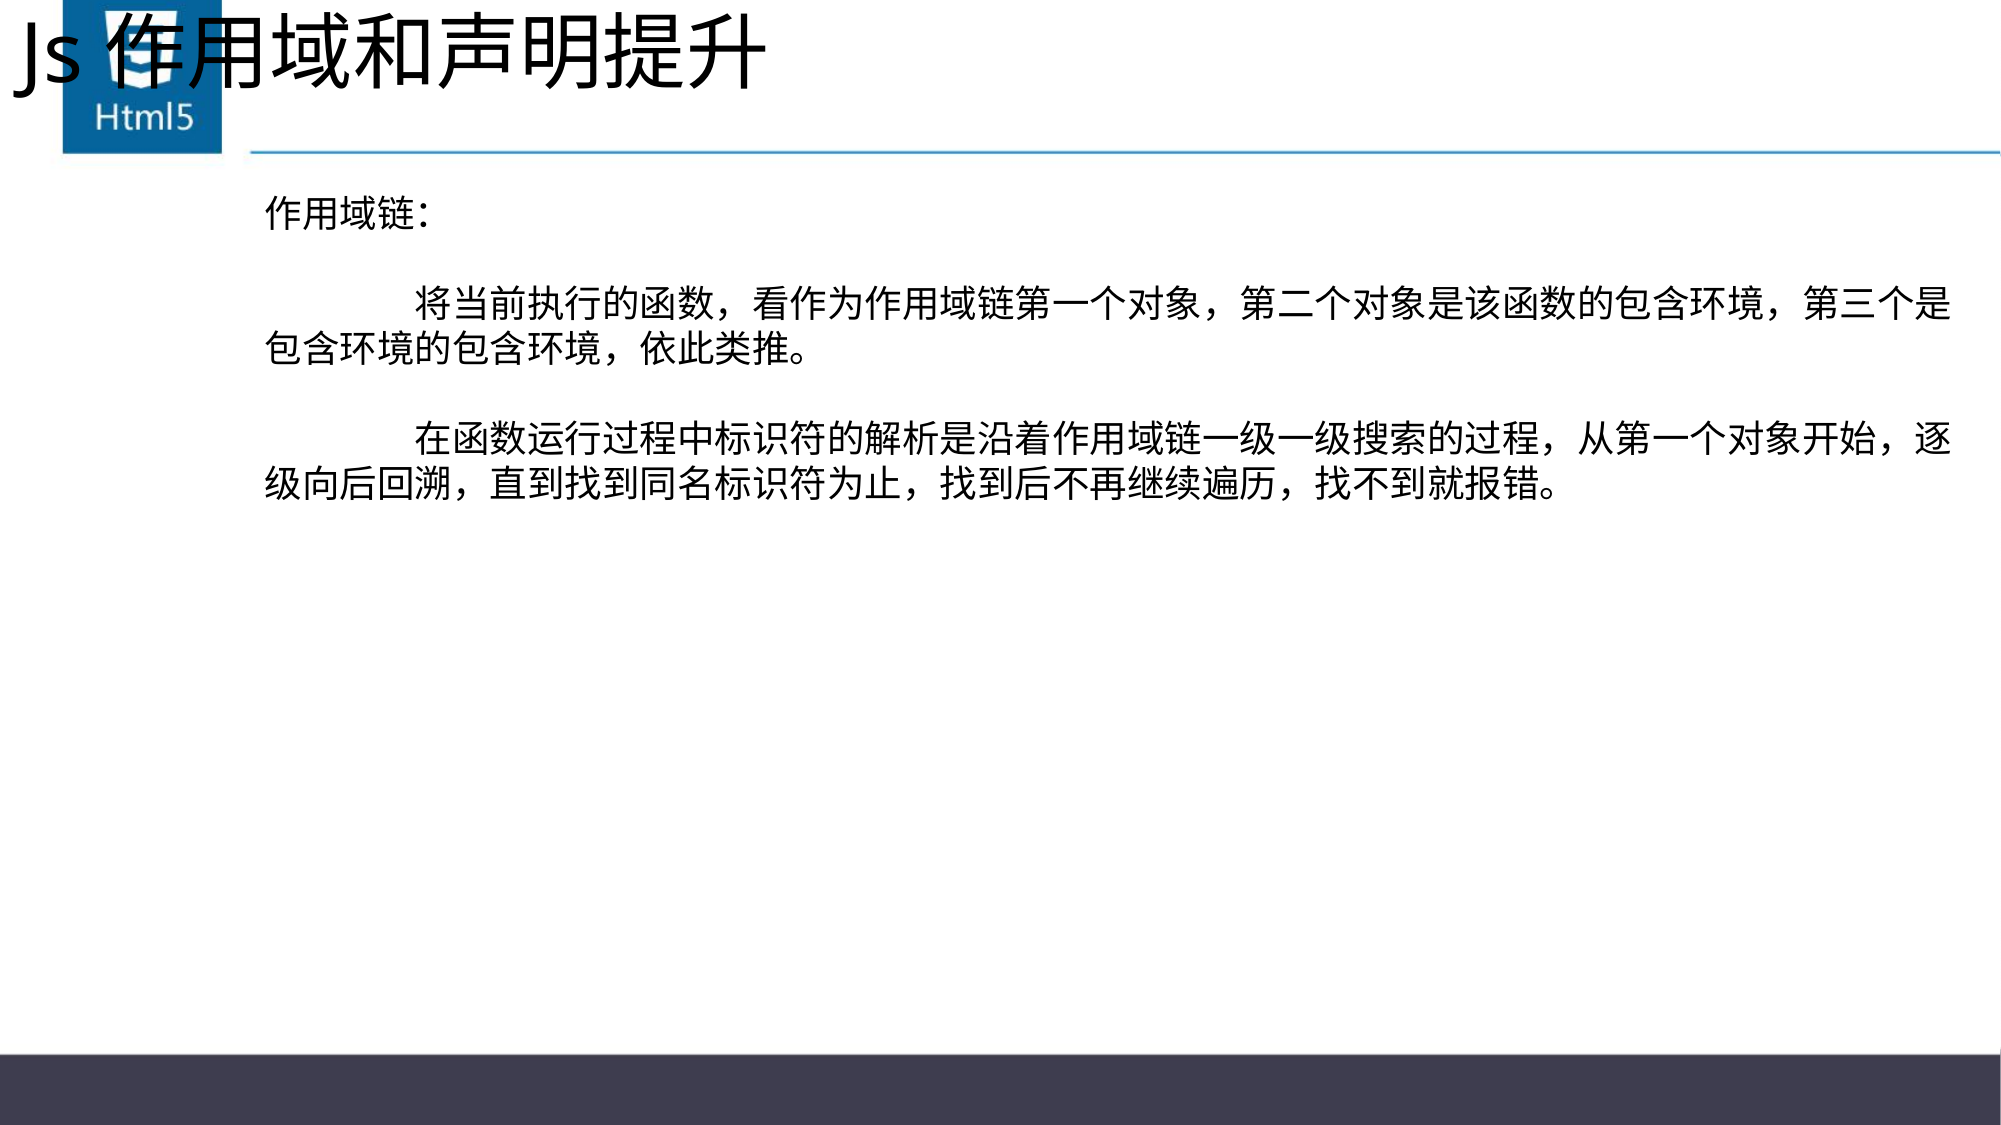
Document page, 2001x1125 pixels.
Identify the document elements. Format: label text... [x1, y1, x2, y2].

picture [0, 0, 2001, 1125]
list 作用域链： 将当前执行的函数，看作为作用域链第一个对象，第二个对象是该函数的包含环境，第三个是包含环境的包含环境，依此类推。 在函数运行过程中标识符的解析是沿着作用域链一级一级搜索的过程，从第一个对象开始，逐级向后回溯，直到找到同名标识符为止，找到后不再继续遍历，找不到就报错。 [249, 182, 1997, 1026]
title Js作用域和声明提升 [6, 3, 1997, 152]
